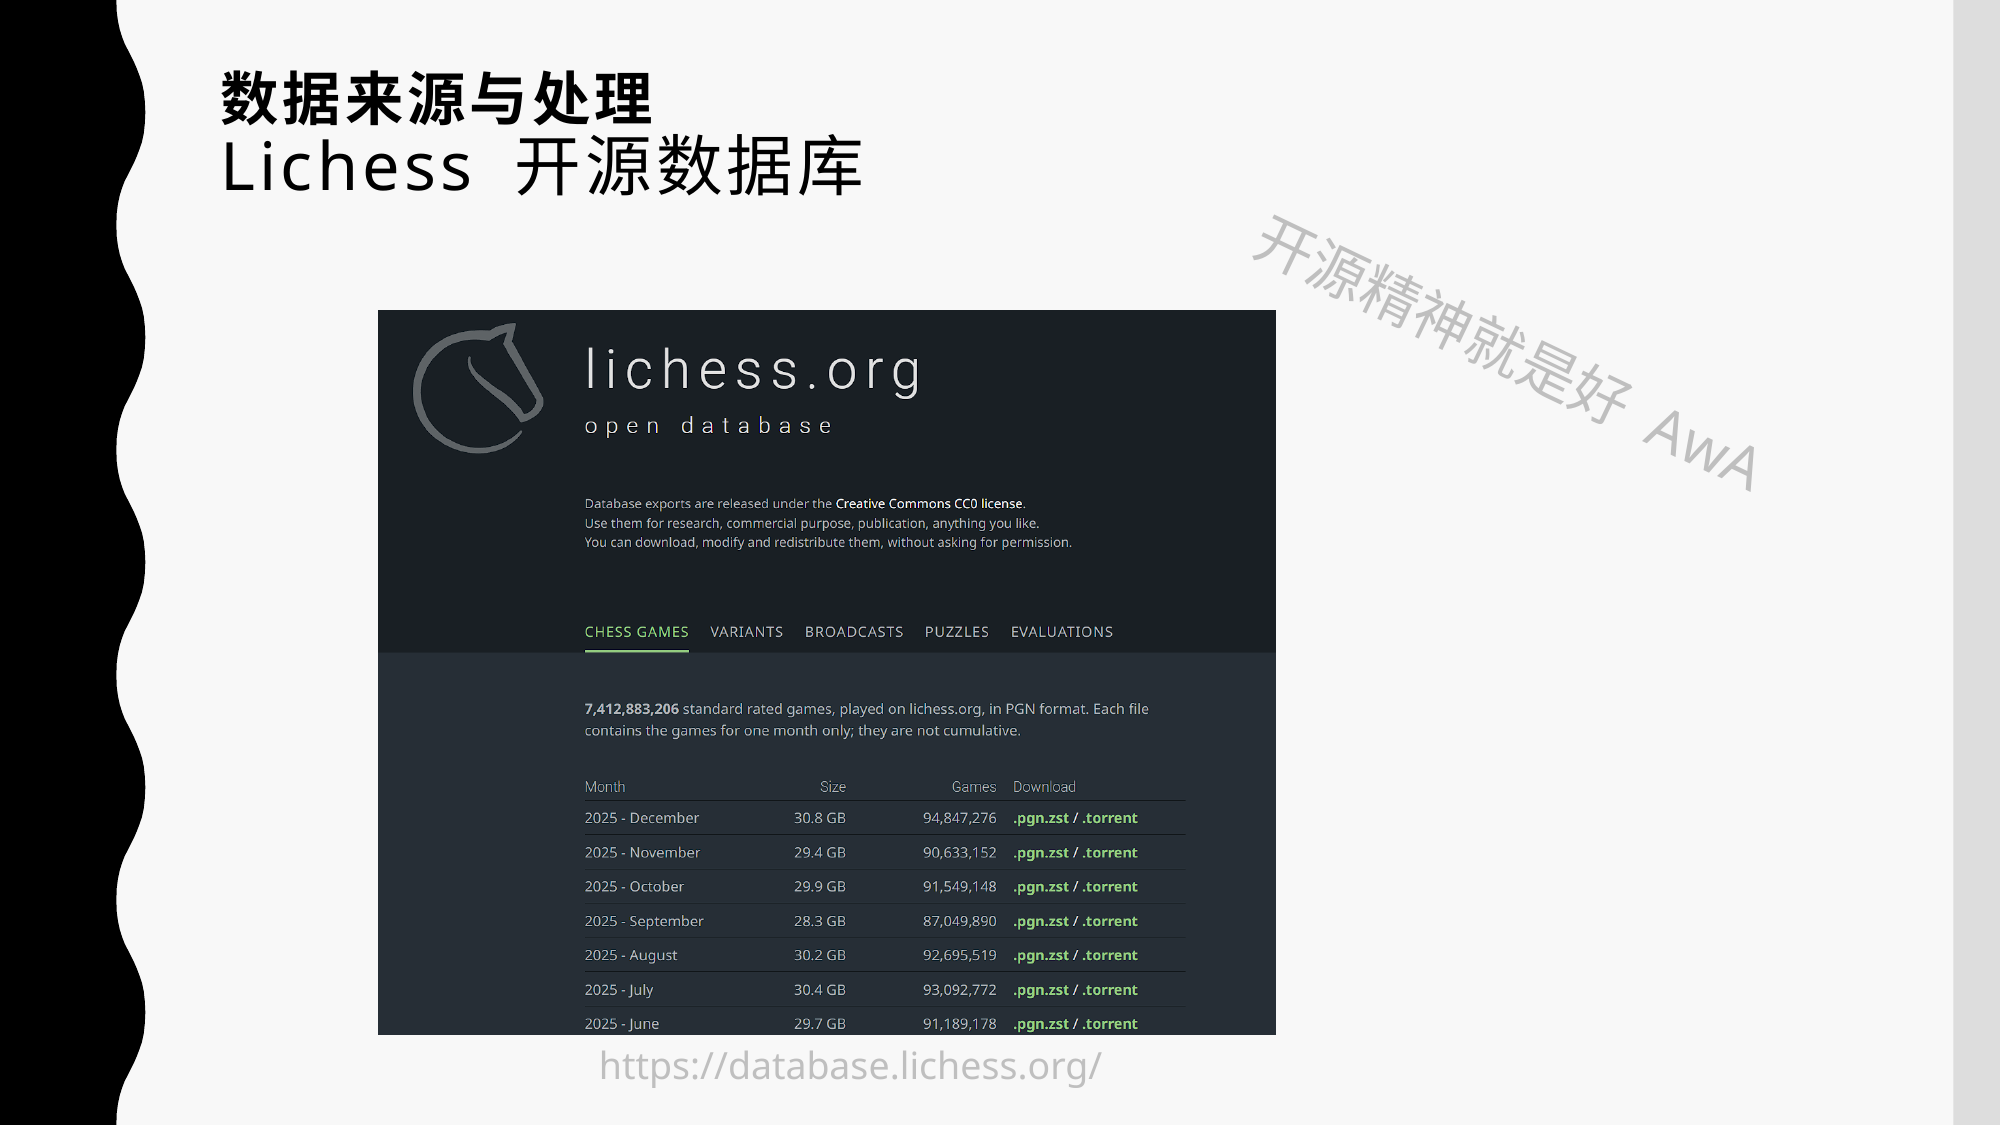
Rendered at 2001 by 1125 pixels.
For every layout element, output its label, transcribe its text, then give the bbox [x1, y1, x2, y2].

picture [378, 310, 1276, 1035]
text_box 开源精神就是好 AwA [1228, 187, 1793, 517]
text_box https://database.lichess.org/ [584, 1035, 1118, 1095]
title 数据来源与处理 Lichess 开源数据库 [205, 62, 1875, 219]
